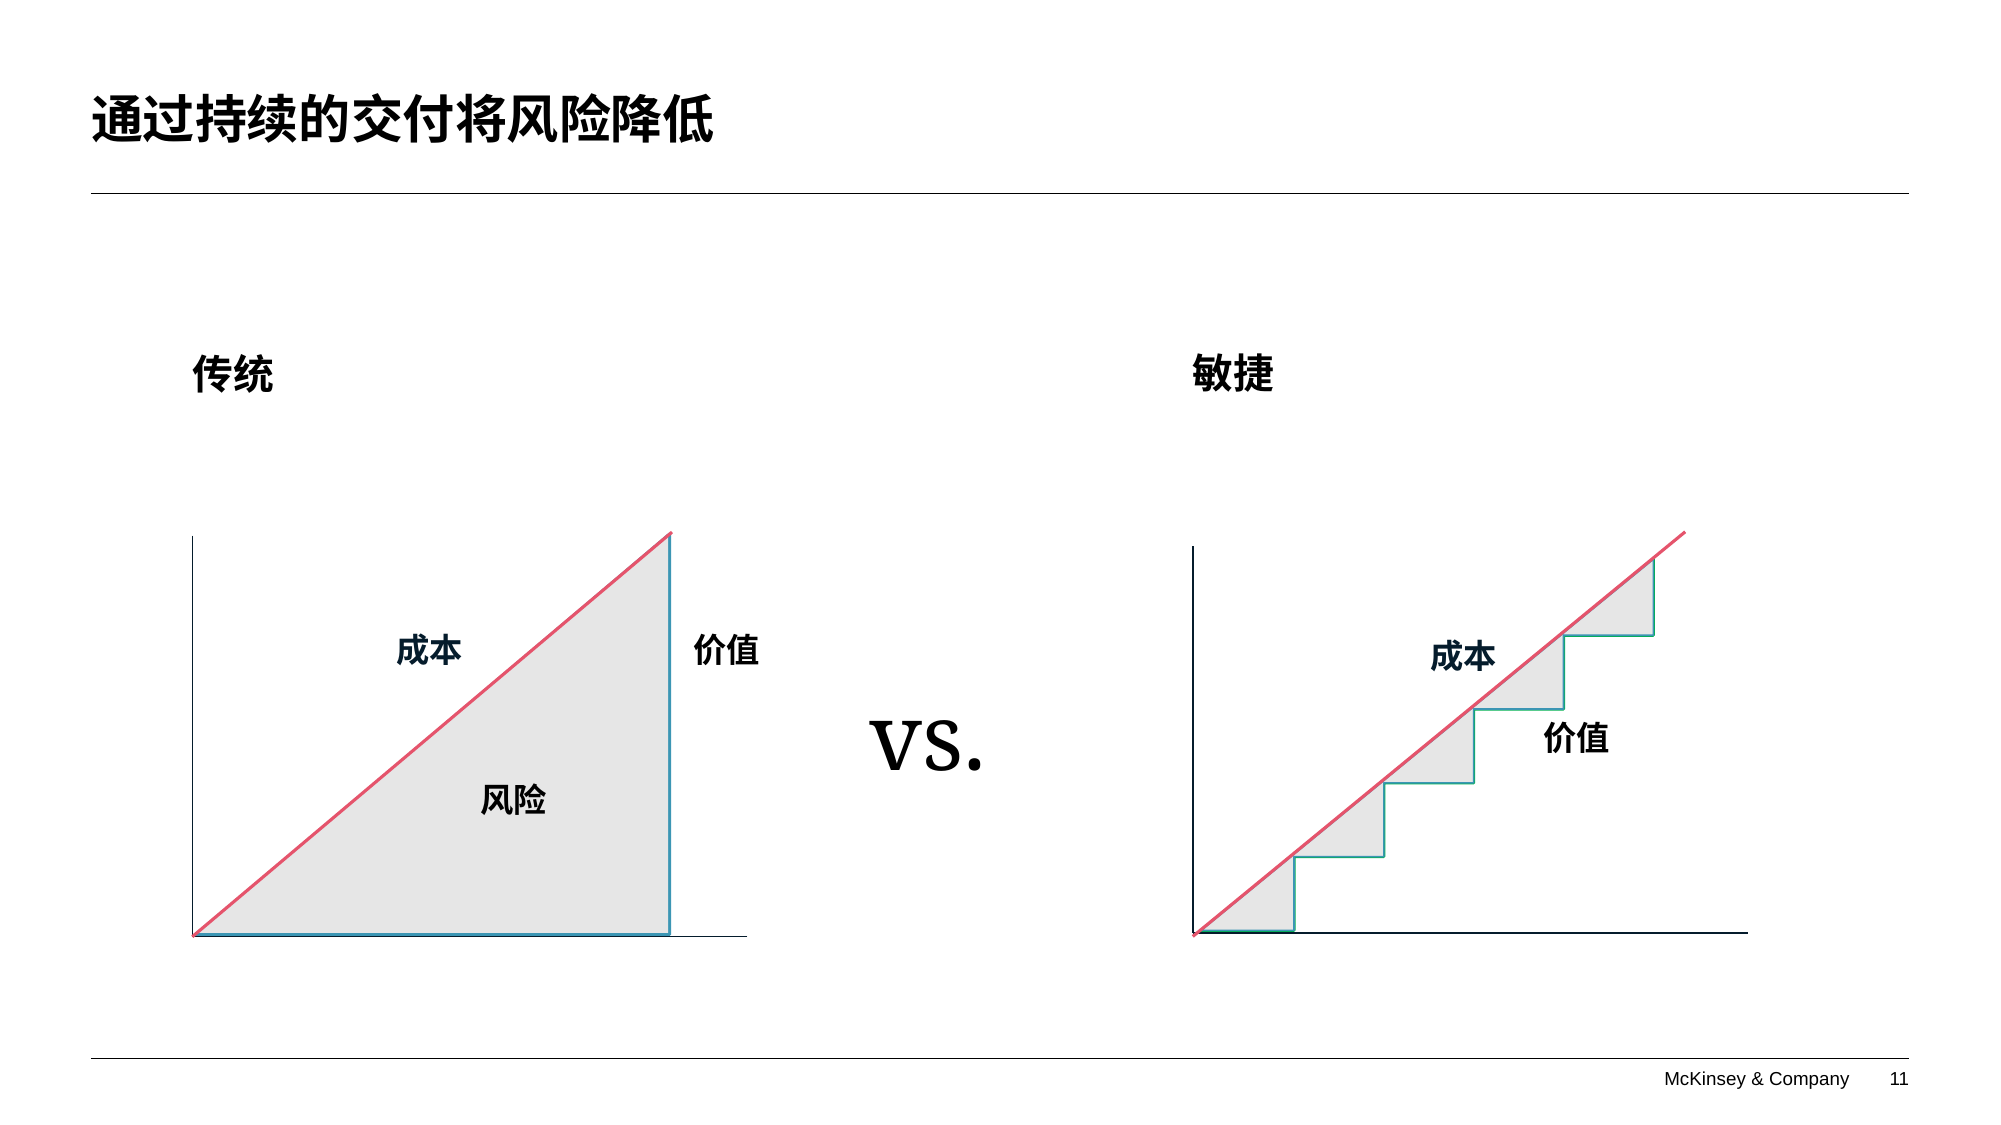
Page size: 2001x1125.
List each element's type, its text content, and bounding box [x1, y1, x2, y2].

title 通过持续的交付将风险降低 [91, 0, 1909, 150]
text_box 传统 [192, 348, 785, 398]
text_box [1192, 531, 1748, 937]
text_box 敏捷 [1192, 347, 1785, 397]
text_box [192, 531, 761, 937]
text_box vs. [869, 678, 1003, 789]
